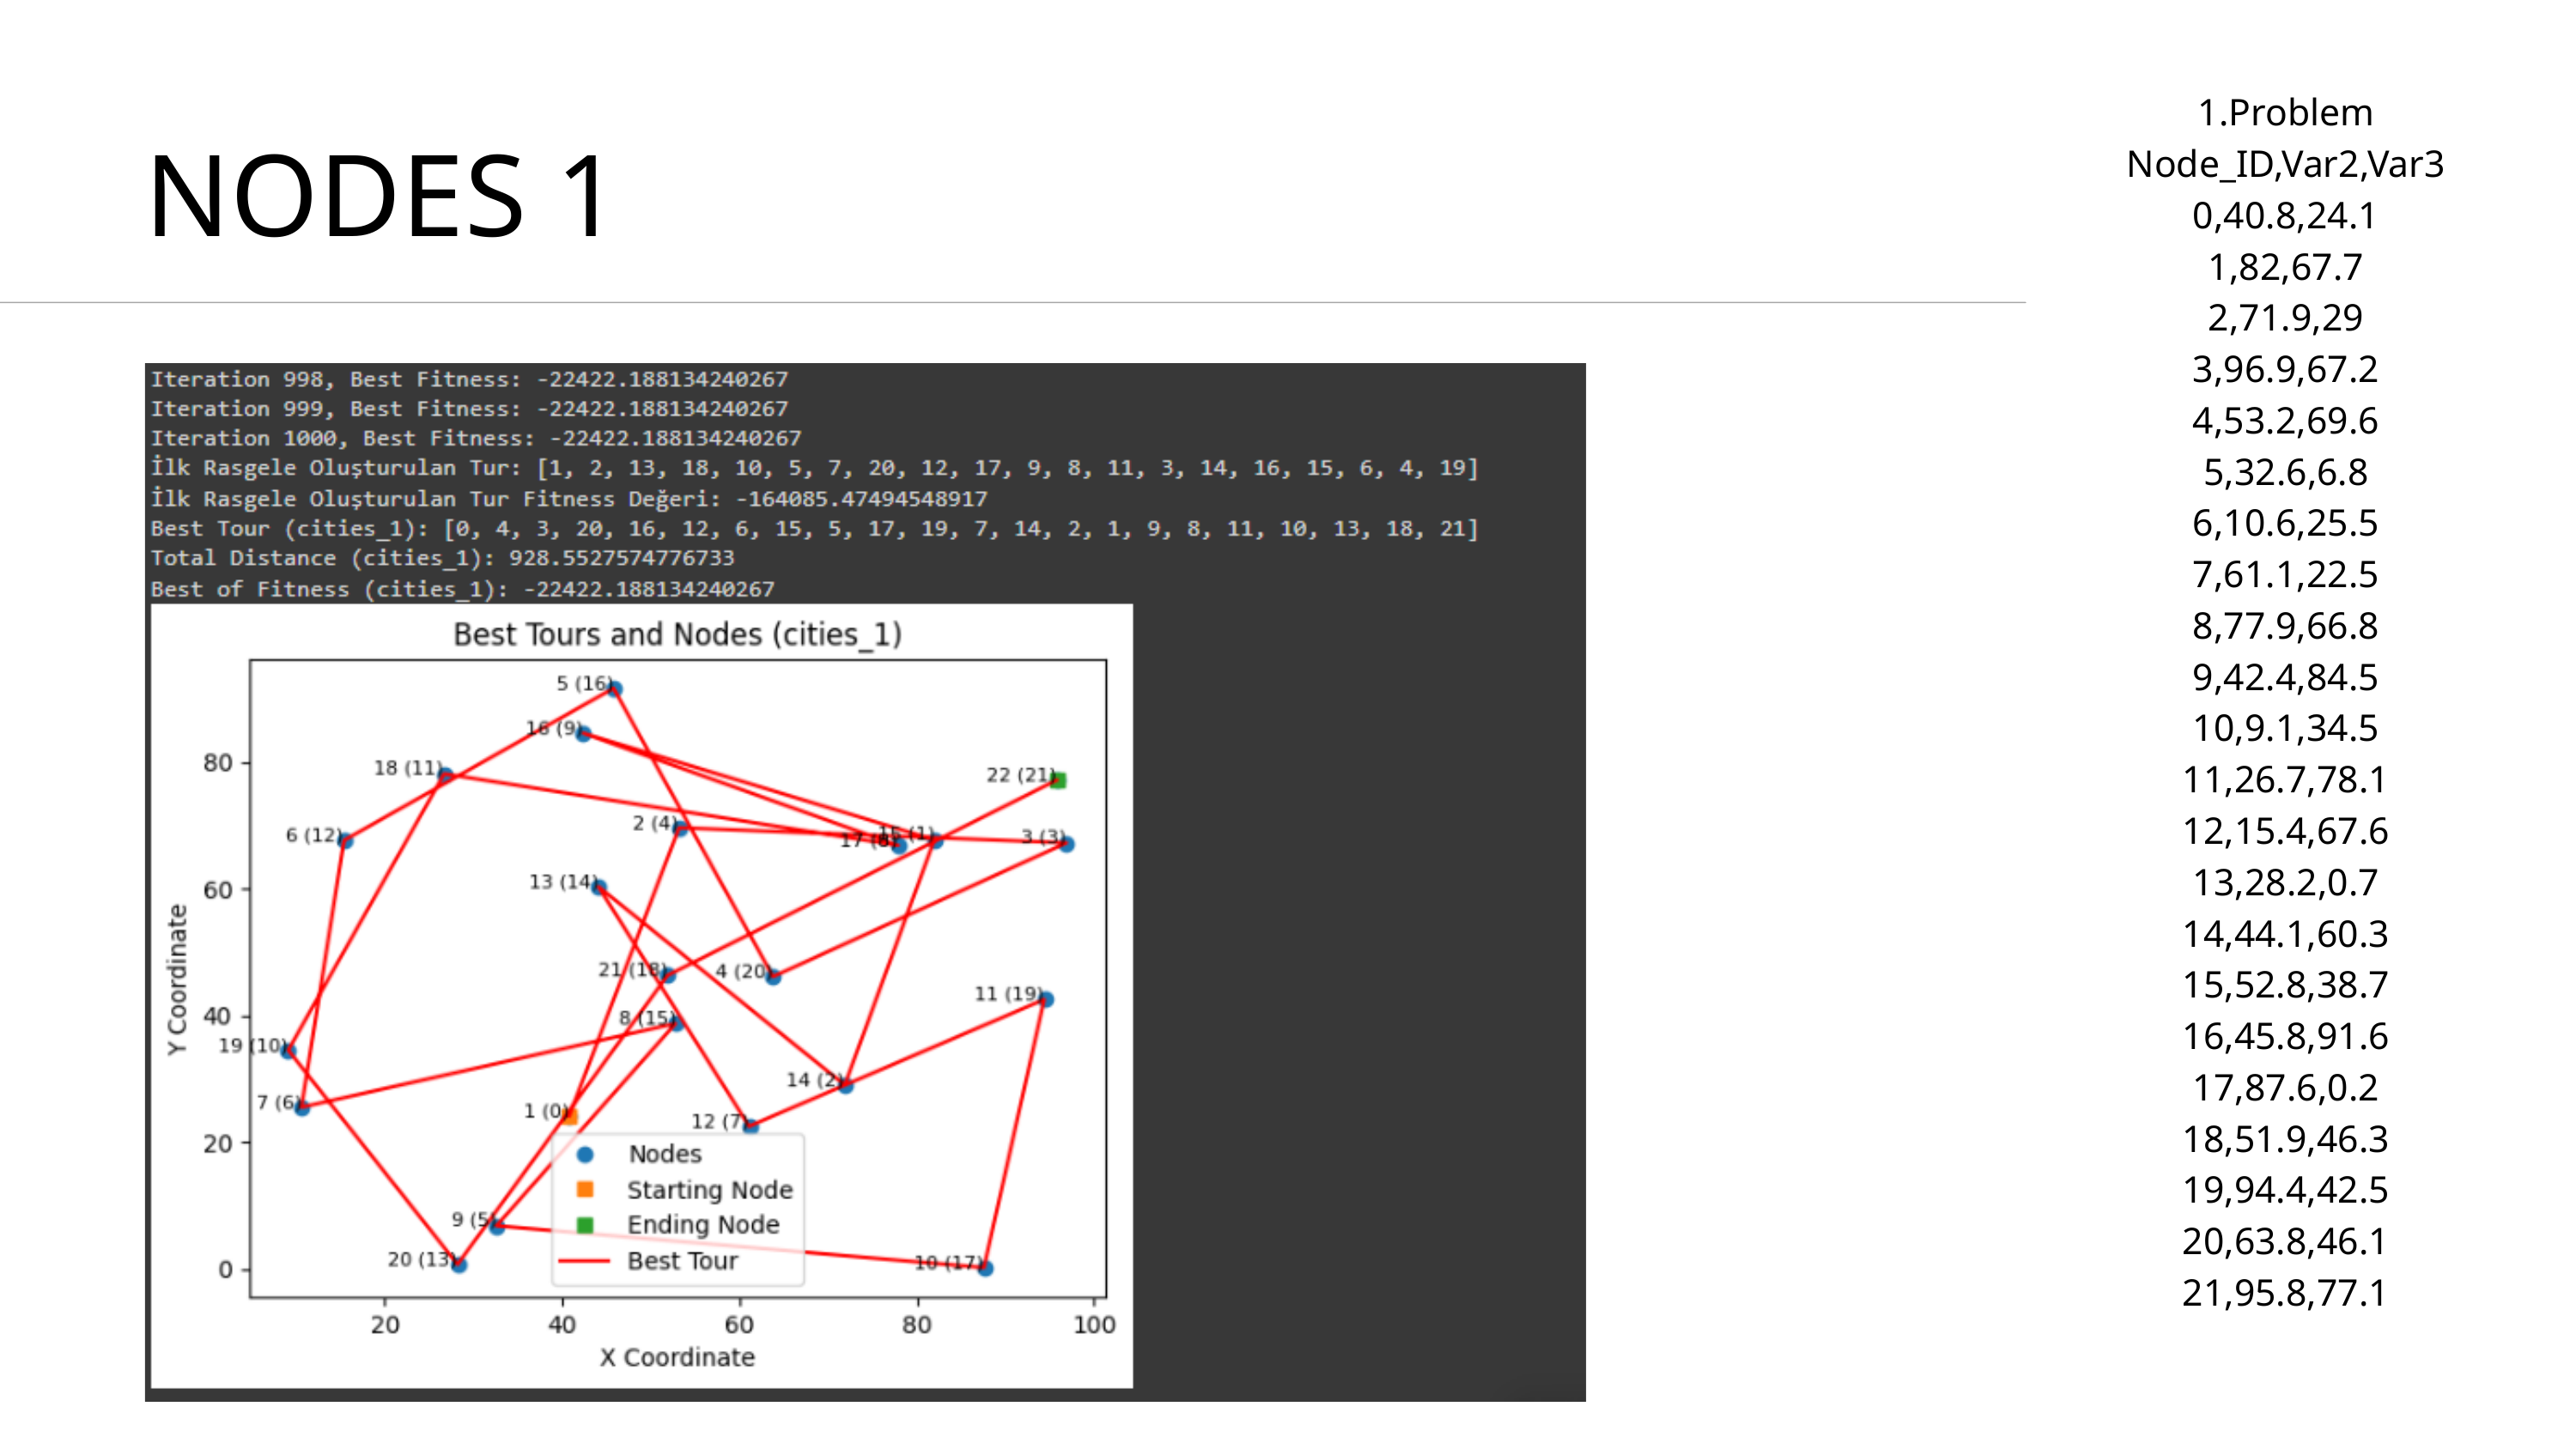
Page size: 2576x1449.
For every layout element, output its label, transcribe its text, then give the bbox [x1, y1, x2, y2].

text_box 1.Problem Node_ID,Var2,Var3 0,40.8,24.1 1,82,67.7 2,71.9,29 3,96.9,67.2 4,53.2,69.6 5,32.6,6.8 6,10.6,25.5 7,61.1,22.5 8,77.9,66.8 9,42.4,84.5 10,9.1,34.5 11,26.7,78.1 12,15.4,67.6 13,28.2,0.7 14,44.1,60.3 15,52.8,38.7 16,45.8,91.6 17,87.6,0.2 18,51.9,46.3 19,94.4,42.5 20,63.8,46.1 21,95.8,77.1 [2117, 82, 2457, 1360]
text_box NODES 1 [144, 123, 1406, 259]
text_box [144, 363, 1587, 1402]
